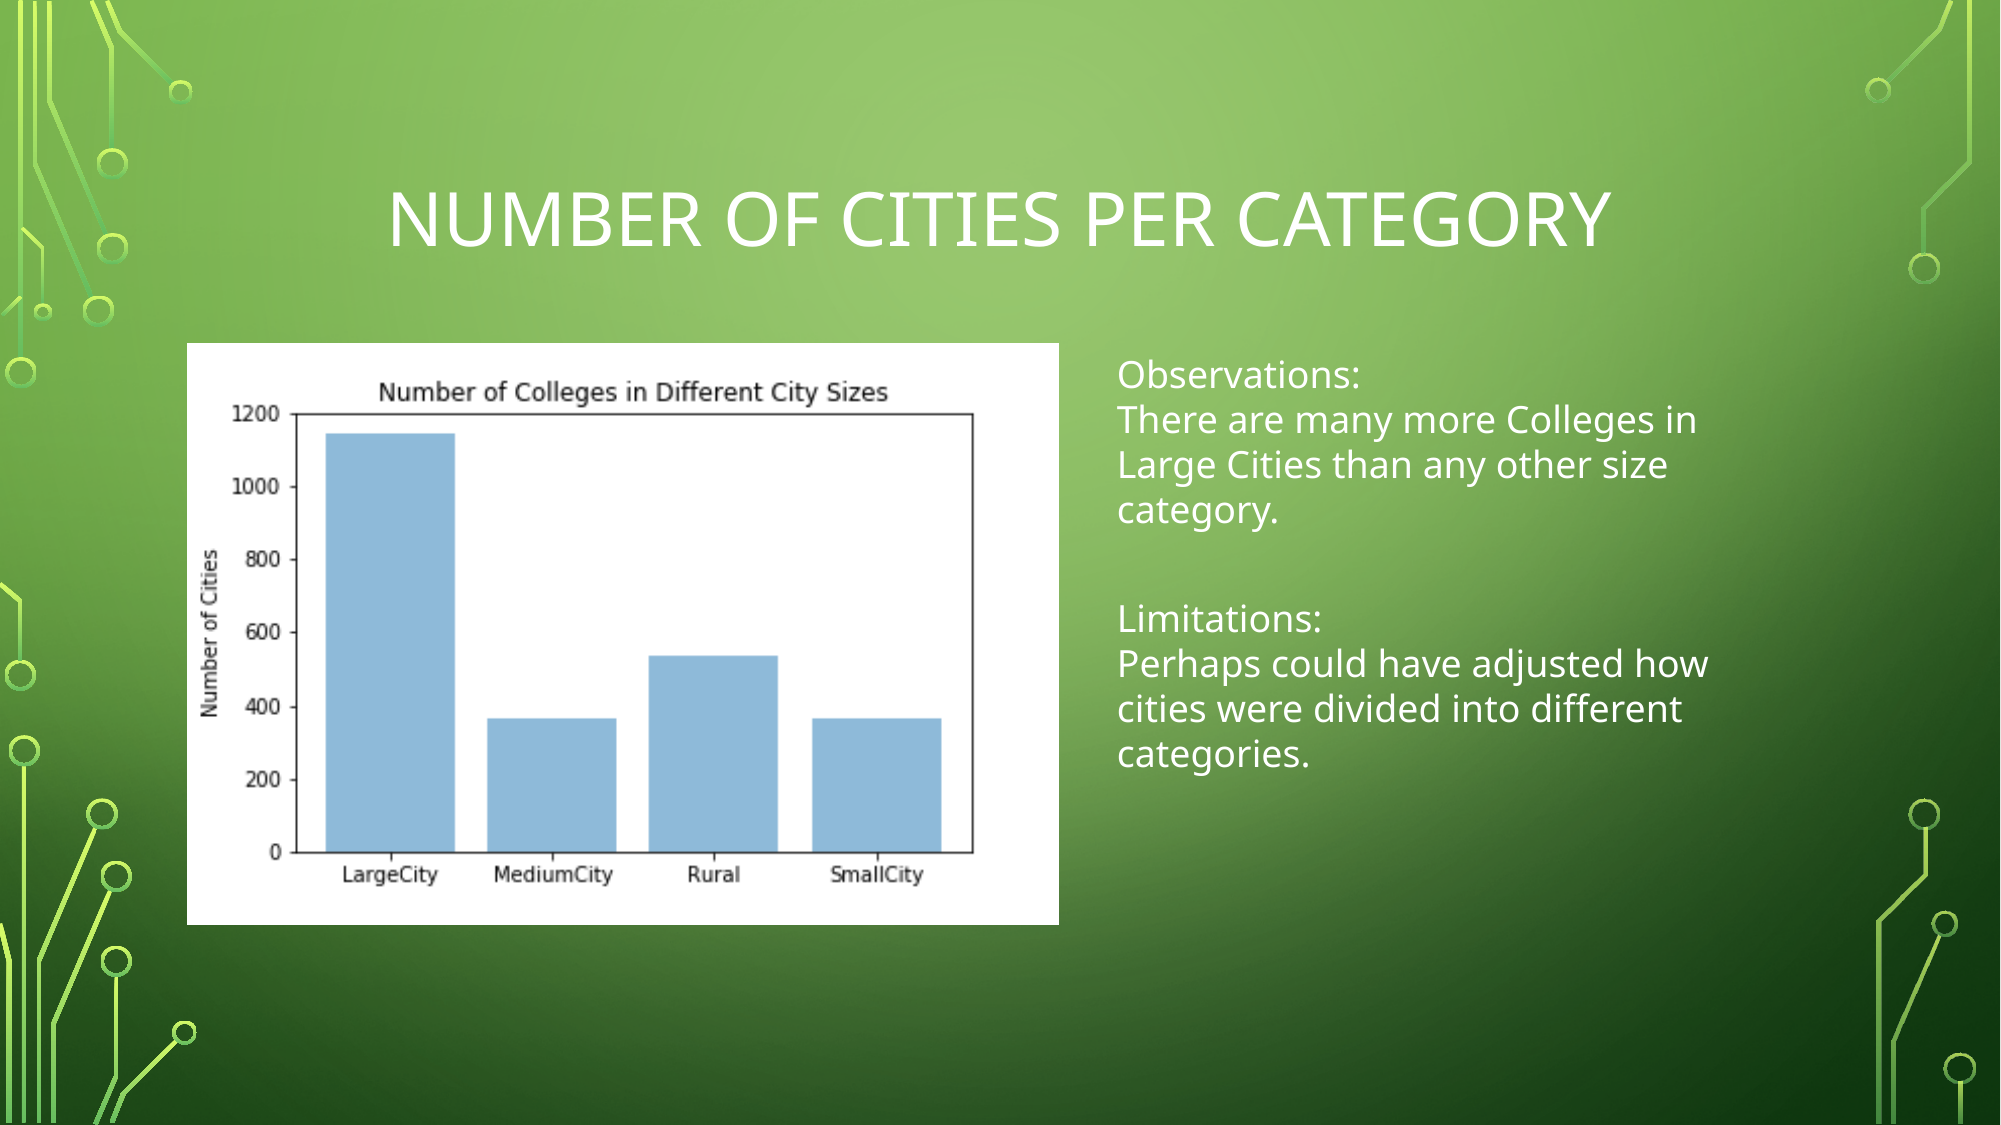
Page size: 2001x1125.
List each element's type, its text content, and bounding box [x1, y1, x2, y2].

text_box Limitations: Perhaps could have adjusted how cities were divided into different categories. [1102, 587, 1813, 783]
title Number of Cities per category [187, 101, 1813, 344]
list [186, 343, 1059, 926]
text_box Observations: There are many more Colleges in Large Cities than any other size category. [1102, 343, 1813, 539]
